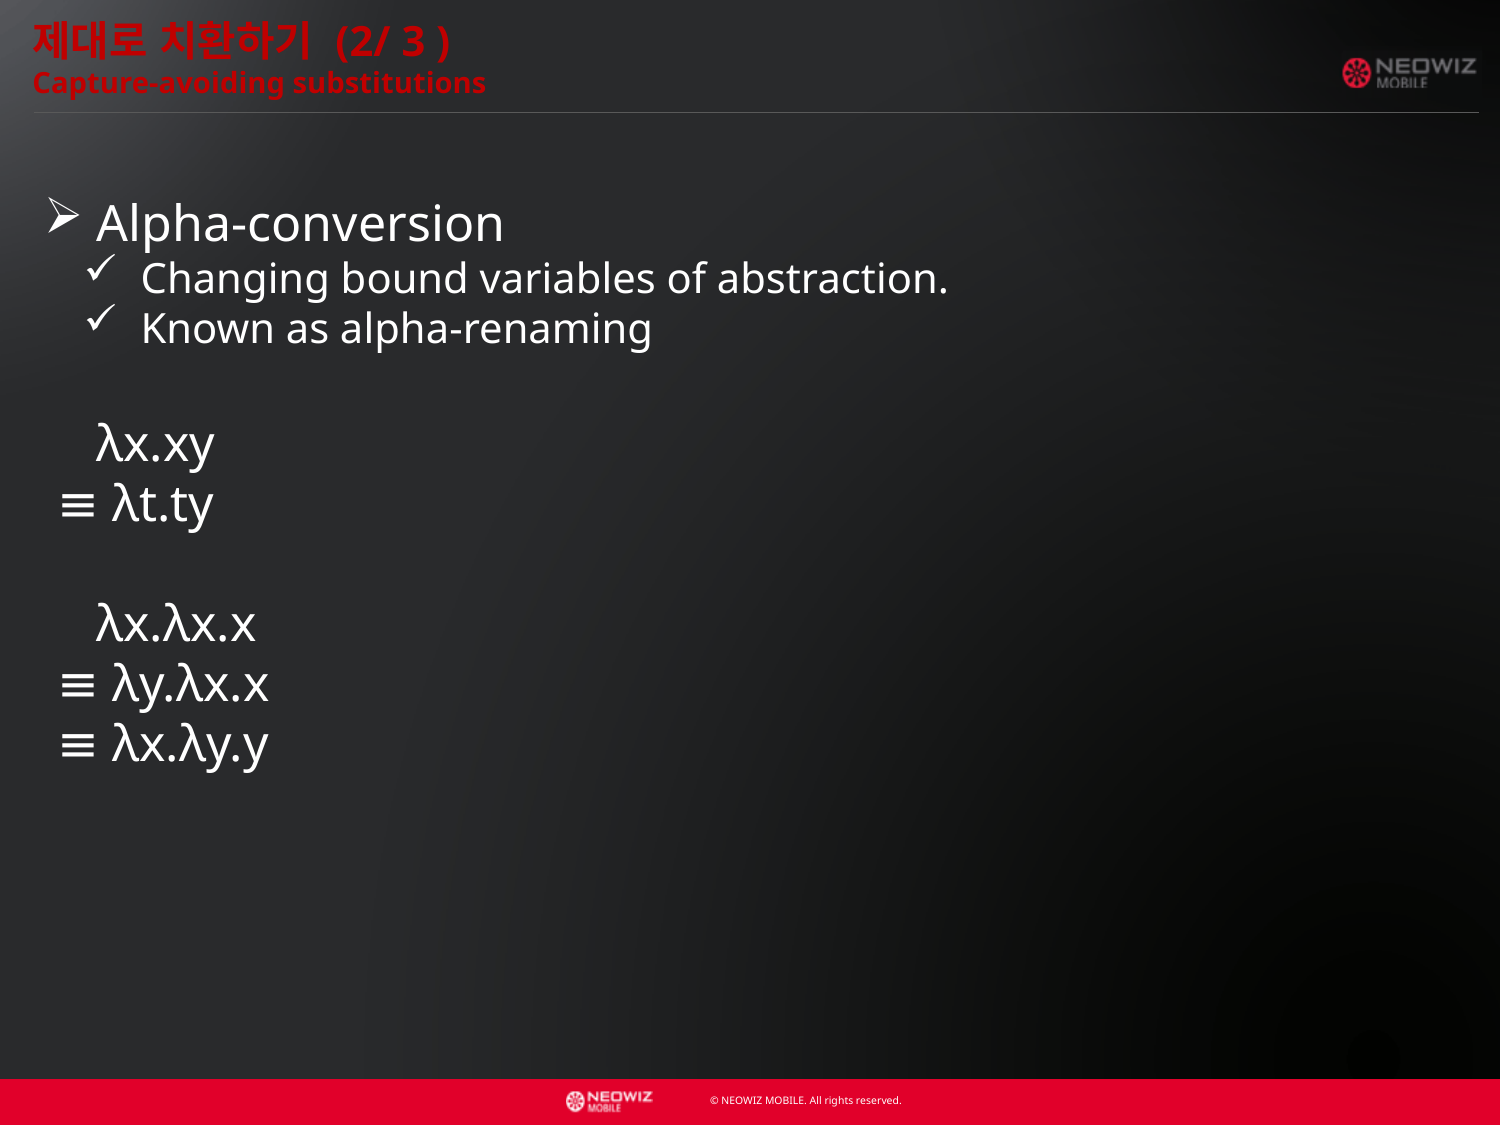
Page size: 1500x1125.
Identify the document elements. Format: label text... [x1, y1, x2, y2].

text_box 제대로 치환하기 (2/ 3 ) Capture-avoiding substitutions [17, 0, 1368, 114]
text_box Alpha-conversion Changing bound variables of abstraction. Known as alpha-renaming λx.xy ≡ λt.ty λx.λx.x ≡ λy.λx.x ≡ λx.λy.y [29, 184, 1459, 780]
picture [0, 0, 1500, 1125]
